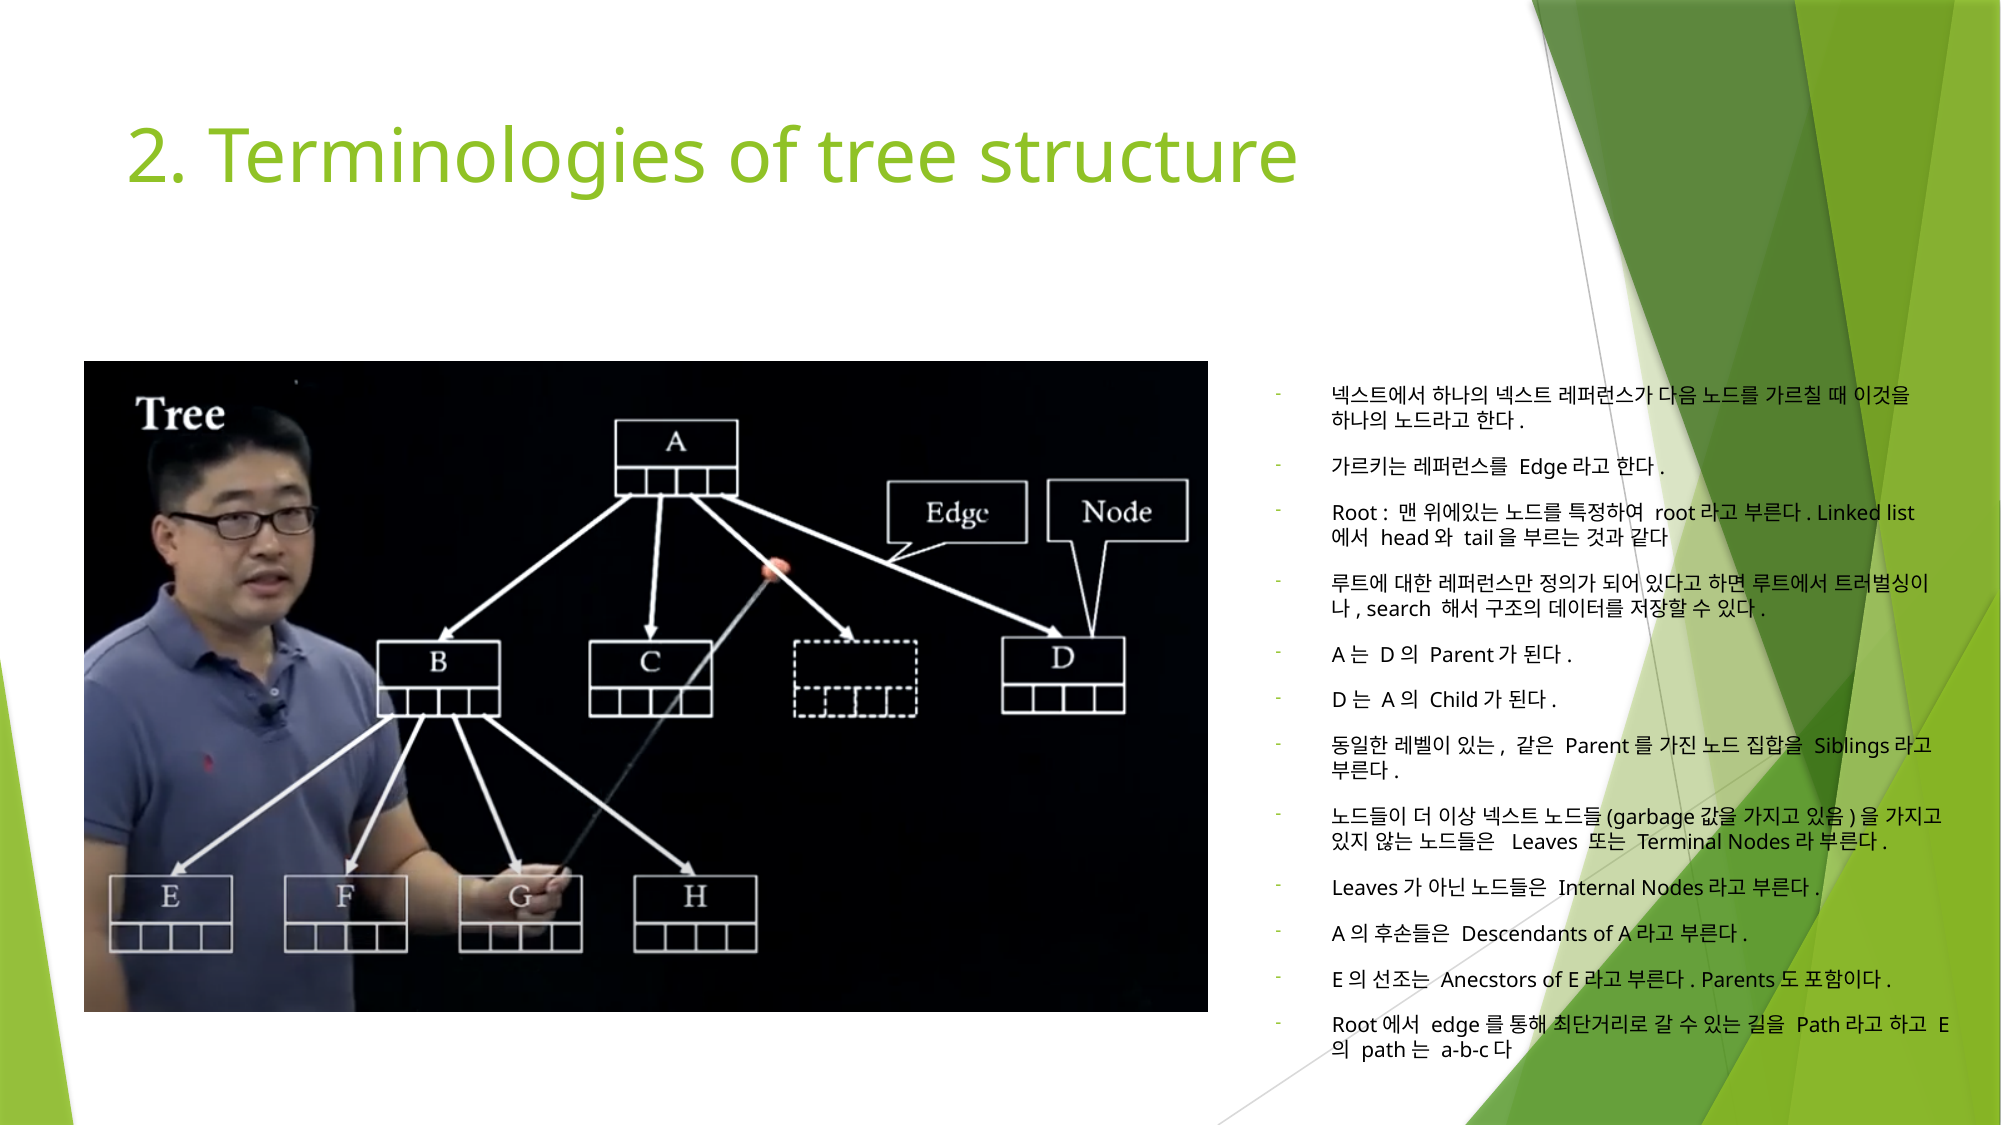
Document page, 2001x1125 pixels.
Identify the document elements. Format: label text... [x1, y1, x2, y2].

picture [84, 361, 1208, 1013]
list 넥스트에서 하나의 넥스트 레퍼런스가 다음 노드를 가르칠 때 이것을 하나의 노드라고 한다. 가르키는 레퍼런스를 Edge라고 한다. Root : 맨 위에있는 노드를 특정하여 root라고 부른다. Linked list에서 head와 tail을 부르는 것과 같다 루트에 대한 레퍼런스만 정의가 되어 있다고 하면 루트에서 트러벌싱이나, search 해서 구조의 데이터를 저장할 수 있다. A는 D의 Parent가 된다. D는 A의 Child가 된다. 동일한 레벨이 있는, 같은 Parent를 가진 노드 집합을 Siblings라고 부른다. 노드들이 더 이상 넥스트 노드들(garbage값을 가지고 있음)을 가지고 있지 않는 노드들은 Leaves 또는 Terminal Nodes라 부른다. Leaves가 아닌 노드들은 Internal Nodes라고 부른다. A의 후손들은 Descendants of A라고 부른다. E의 선조는 Anecstors of E라고 부른다. Parents도 포함이다. Root에서 edge를 통해 최단거리로 갈 수 있는 길을 Path라고 하고 E의 path는 a-b-c다 [1260, 375, 1969, 1013]
title 2. Terminologies of tree structure [111, 99, 1522, 317]
